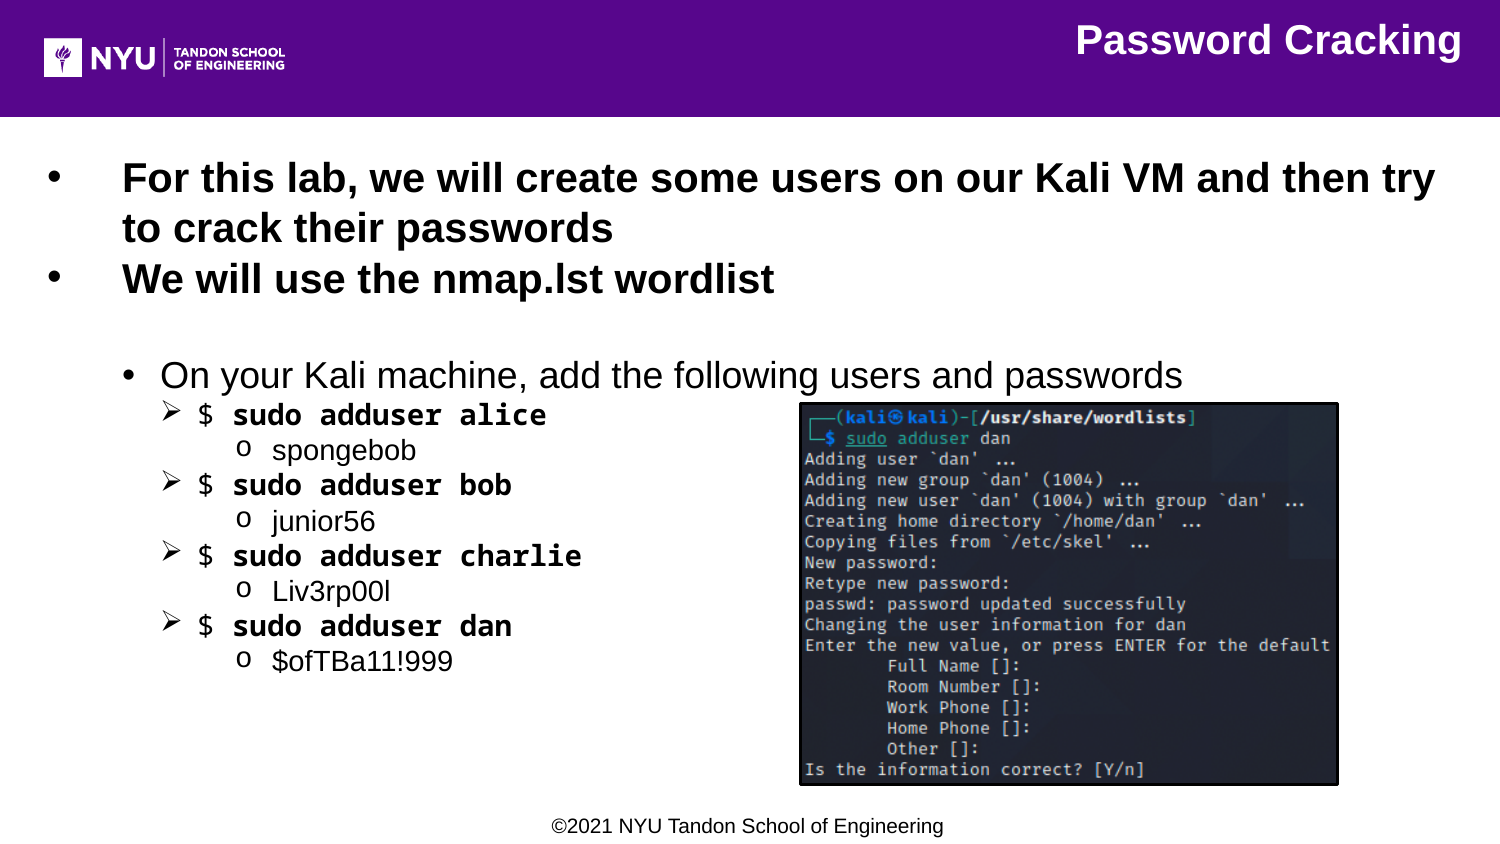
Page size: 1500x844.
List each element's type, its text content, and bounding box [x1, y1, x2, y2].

list For this lab, we will create some users on our Kali VM and then try to crack their passwords We will use the nmap.lst wordlist On your Kali machine, add the following users and passwords $ sudo adduser alice spongebob $ sudo adduser bob junior56 $ sudo adduser charlie Liv3rp00l $ sudo adduser dan $ofTBa11!999 [47, 151, 1454, 800]
picture [801, 404, 1336, 783]
list Password Cracking [392, 12, 1463, 109]
picture [44, 38, 285, 77]
